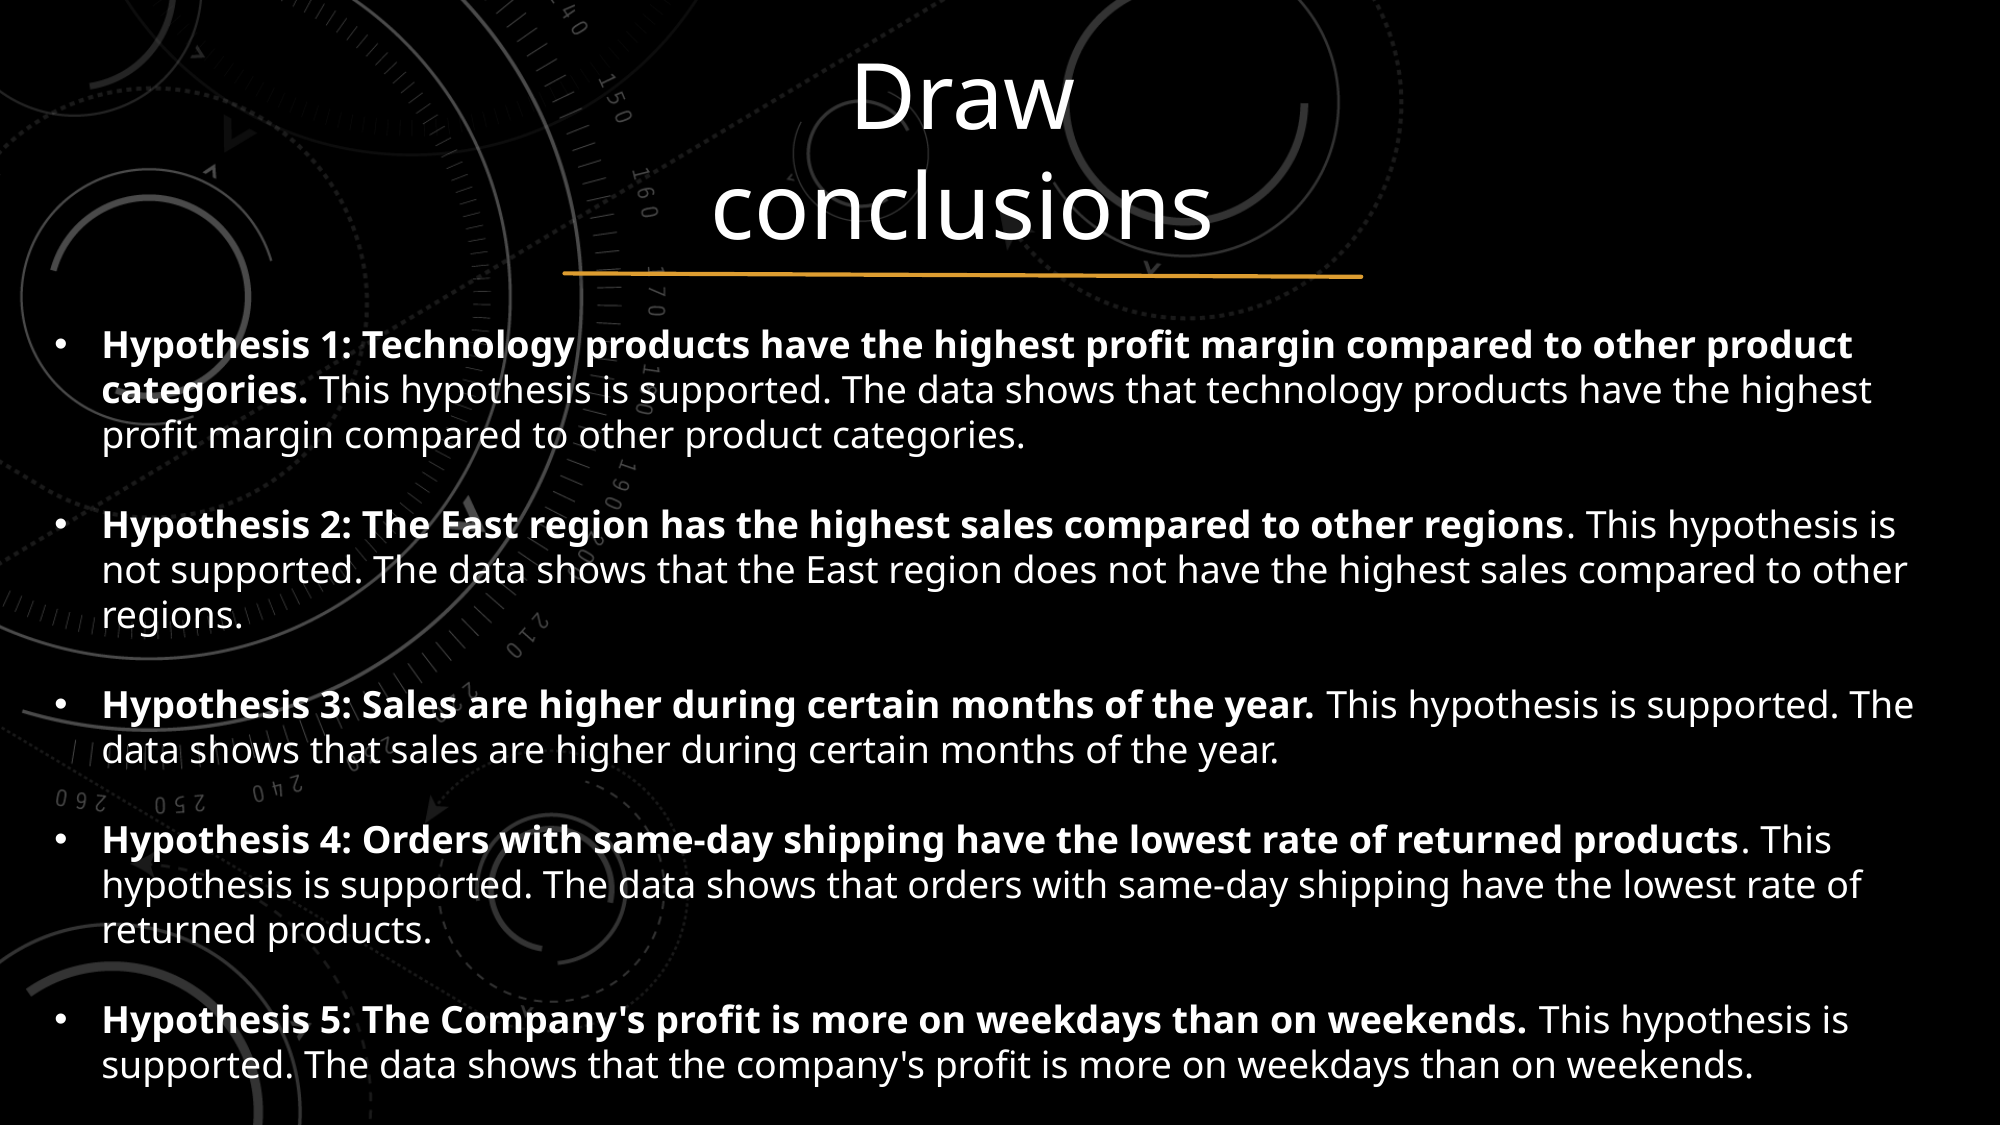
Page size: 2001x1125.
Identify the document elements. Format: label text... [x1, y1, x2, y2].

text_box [564, 273, 1362, 277]
text_box Hypothesis 1: Technology products have the highest profit margin compared to other product categories. This hypothesis is supported. The data shows that technology products have the highest profit margin compared to other product categories. Hypothesis 2: The East region has the highest sales compared to other regions. This hypothesis is not supported. The data shows that the East region does not have the highest sales compared to other regions. Hypothesis 3: Sales are higher during certain months of the year. This hypothesis is supported. The data shows that sales are higher during certain months of the year. Hypothesis 4: Orders with same-day shipping have the lowest rate of returned products. This hypothesis is supported. The data shows that orders with same-day shipping have the lowest rate of returned products. Hypothesis 5: The Company's profit is more on weekdays than on weekends. This hypothesis is supported. The data shows that the company's profit is more on weekdays than on weekends. [39, 313, 1972, 1094]
picture [0, 0, 2000, 1125]
text_box Draw conclusions [574, 30, 1352, 266]
